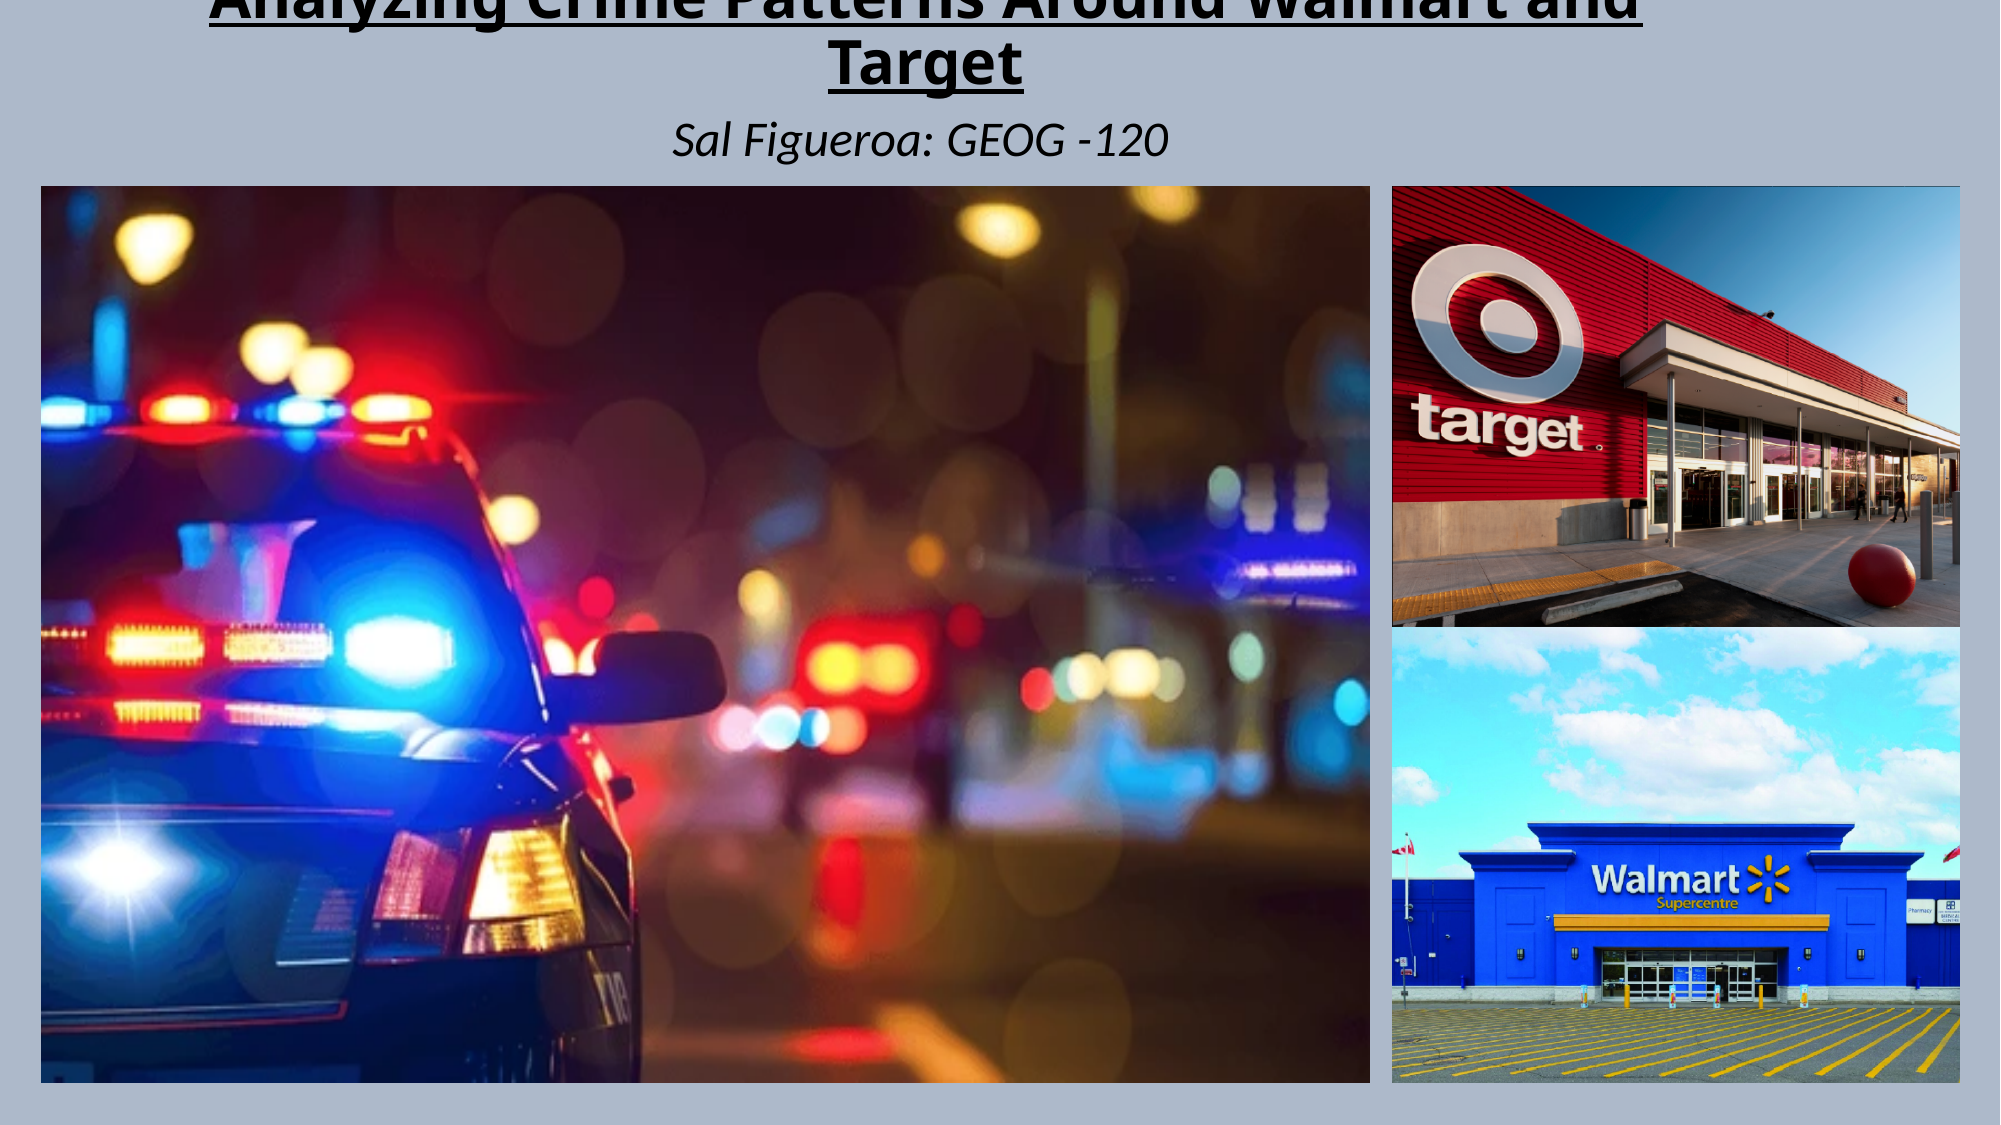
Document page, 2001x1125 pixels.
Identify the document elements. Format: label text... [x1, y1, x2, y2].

picture [41, 186, 1370, 1083]
title Analyzing Crime Patterns Around Walmart and Target [175, 0, 1676, 106]
picture [1392, 186, 1960, 1083]
subtitle Sal Figueroa: GEOG -120 [654, 105, 1198, 186]
